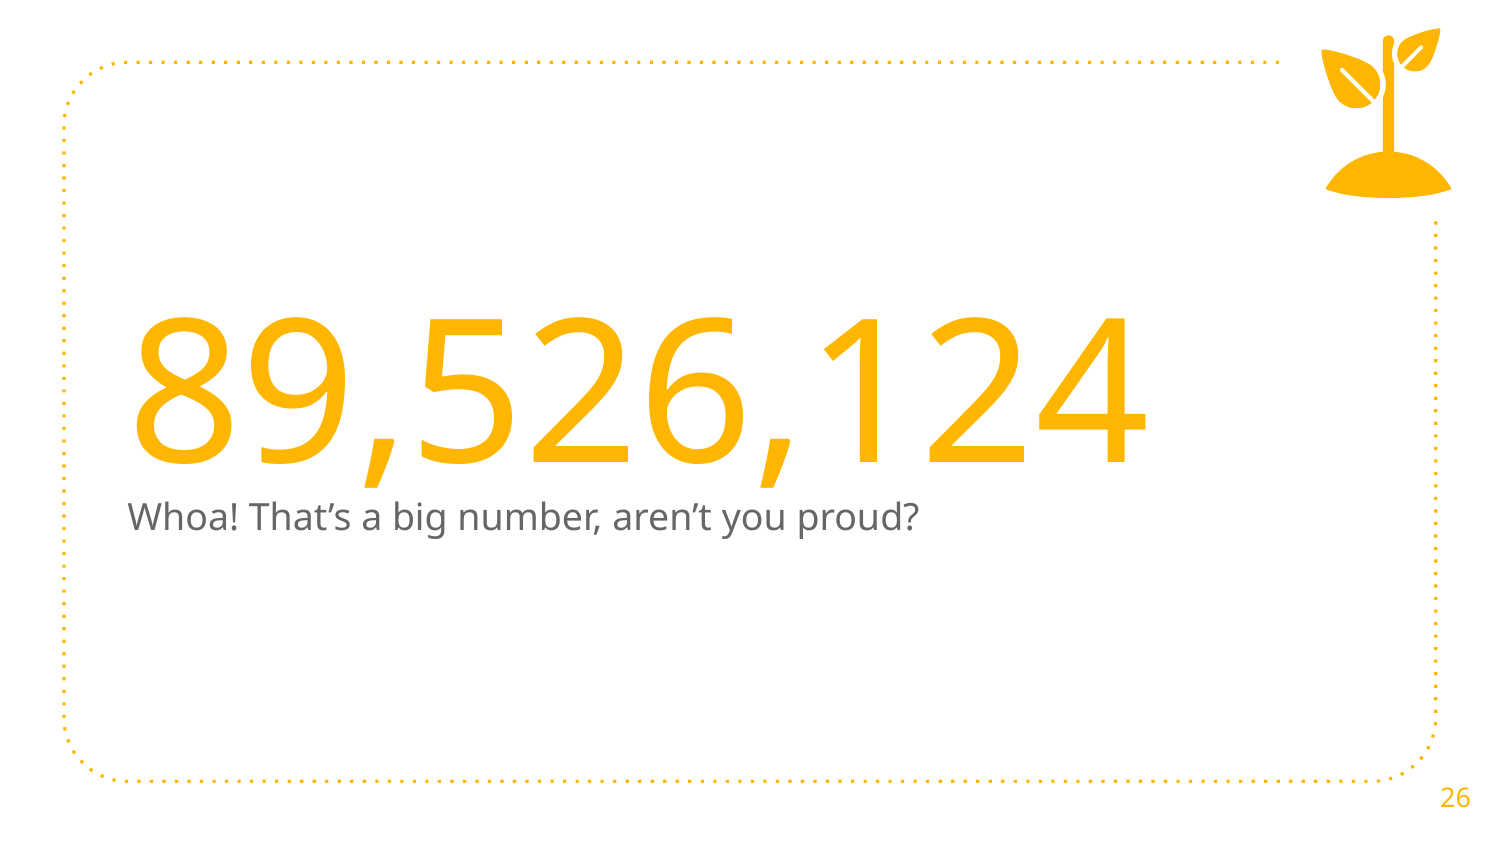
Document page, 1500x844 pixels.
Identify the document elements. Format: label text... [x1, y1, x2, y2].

text_box [1321, 49, 1381, 109]
text_box 89,526,124 [112, 247, 1388, 438]
text_box Whoa! That’s a big number, aren’t you proud? [112, 478, 1388, 608]
text_box [1397, 28, 1441, 72]
text_box 26 [1411, 752, 1500, 844]
text_box [1325, 35, 1452, 199]
